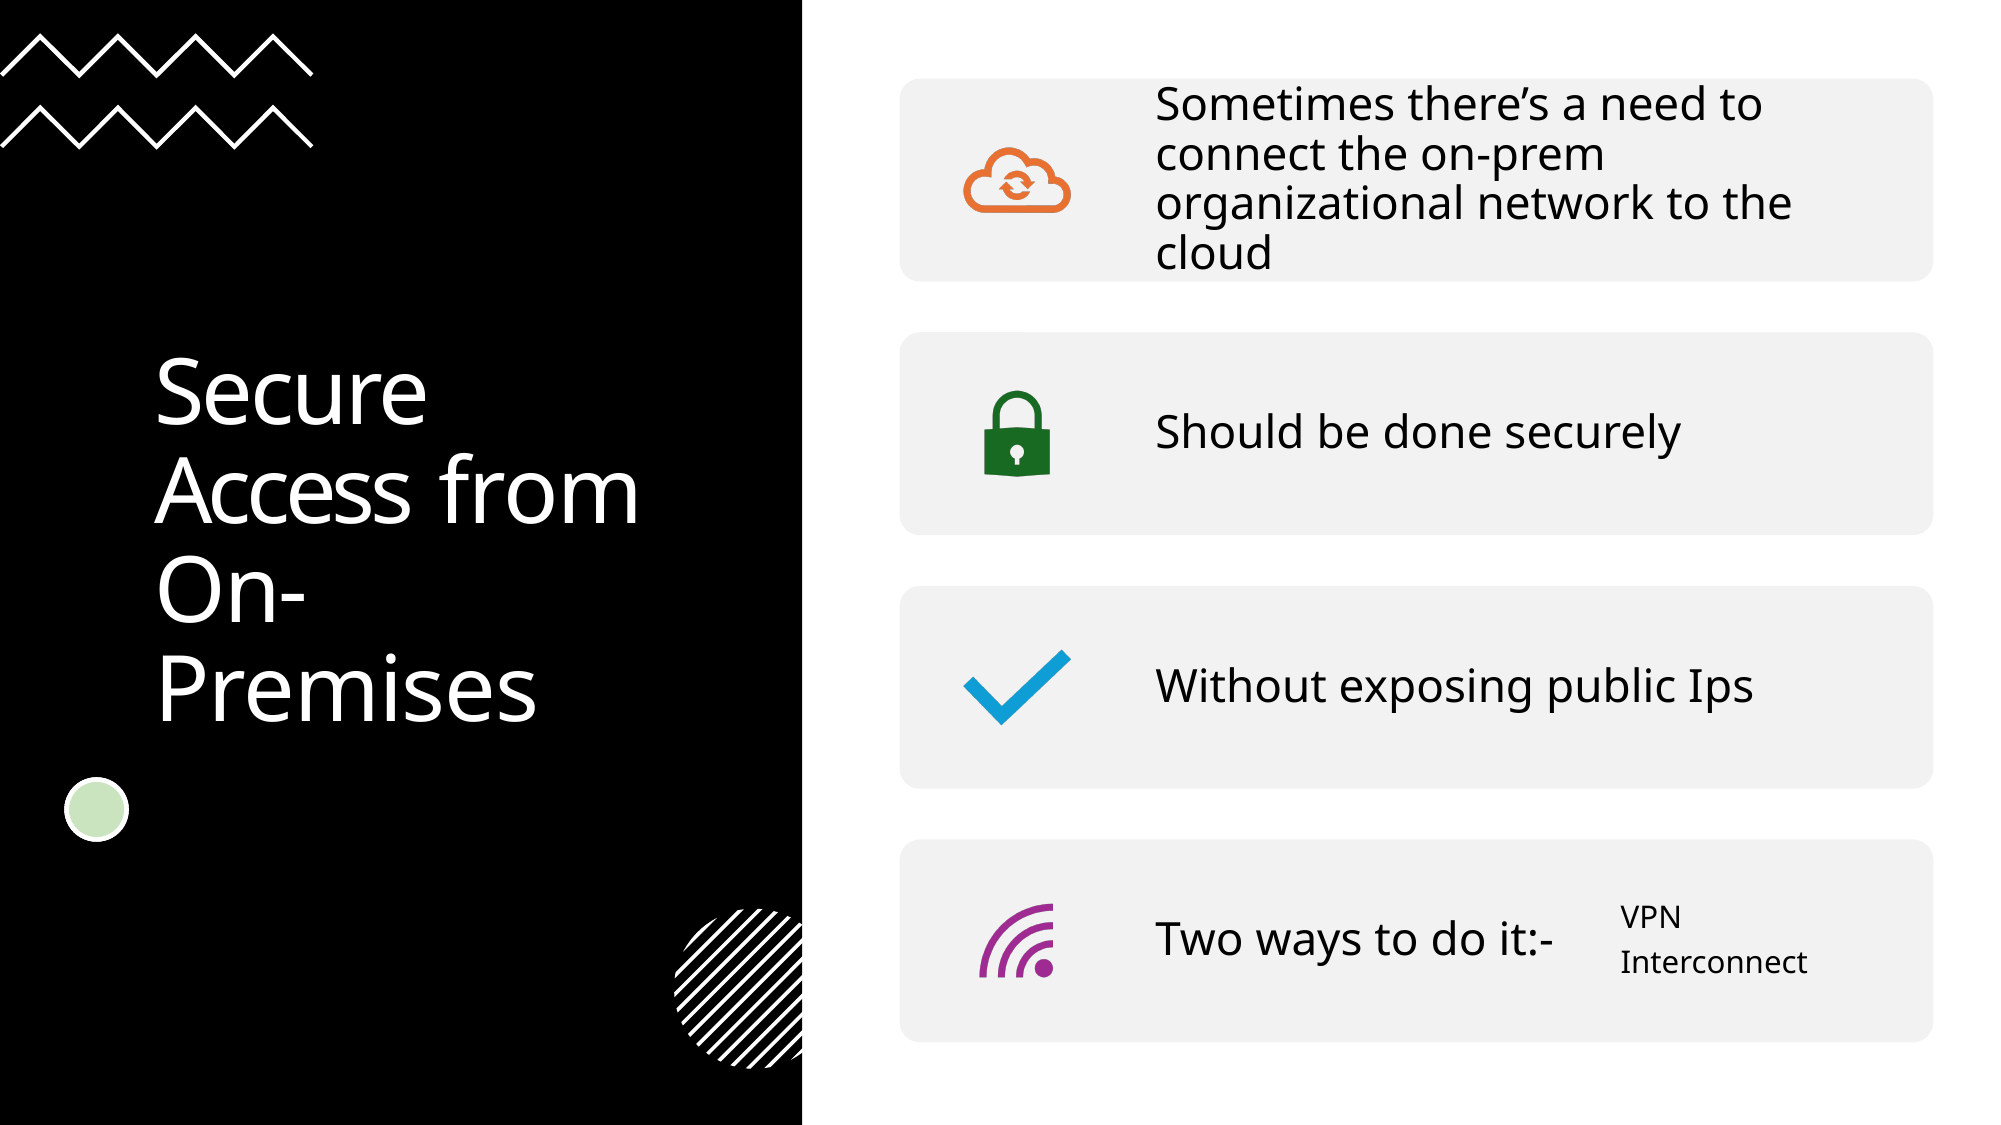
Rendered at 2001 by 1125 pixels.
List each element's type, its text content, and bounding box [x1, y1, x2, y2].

text_box [804, 0, 2000, 1125]
text_box [0, 0, 804, 1125]
text_box [65, 777, 129, 841]
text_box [673, 908, 835, 1070]
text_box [899, 77, 1934, 1044]
title Secure Access from On-Premises [137, 196, 663, 892]
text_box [0, 32, 314, 151]
